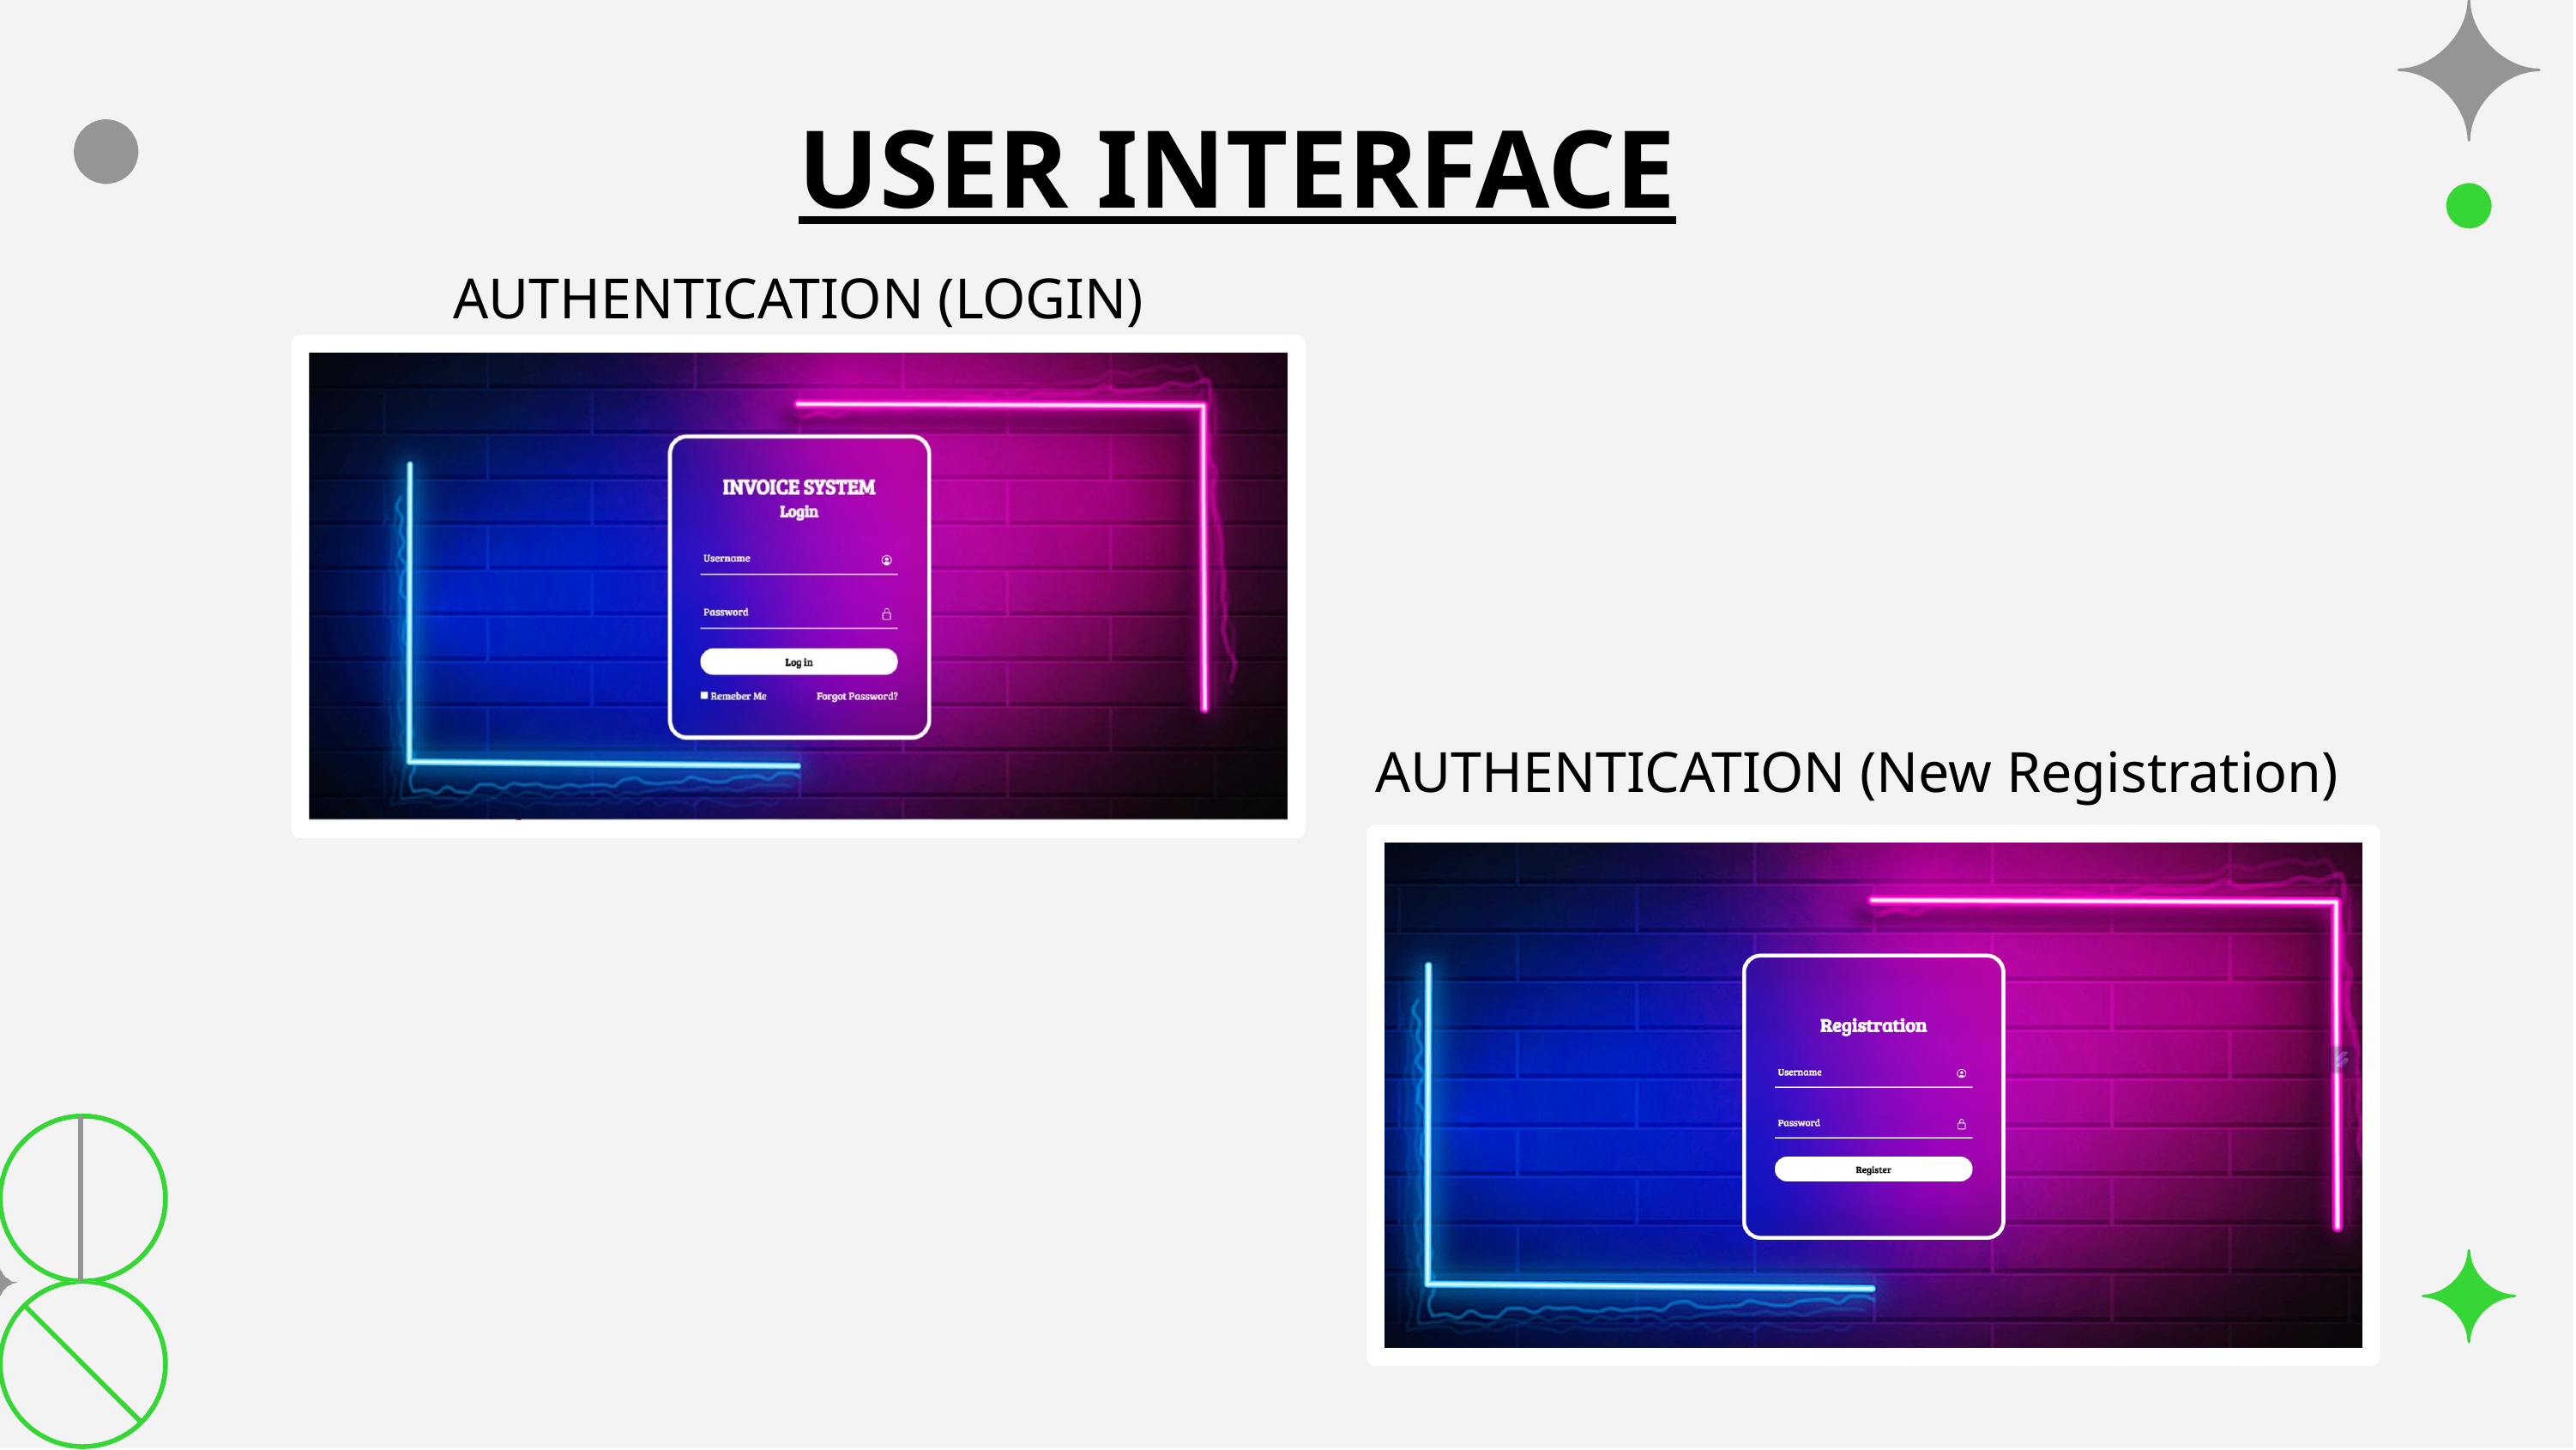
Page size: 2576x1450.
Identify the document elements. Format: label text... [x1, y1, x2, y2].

subtitle AUTHENTICATION (LOGIN) [309, 263, 1288, 335]
picture [309, 352, 1288, 821]
text_box AUTHENTICATION (New Registration) [1362, 730, 2424, 810]
picture [1384, 842, 2363, 1349]
picture [0, 1267, 18, 1296]
title USER INTERFACE [798, 100, 1785, 353]
